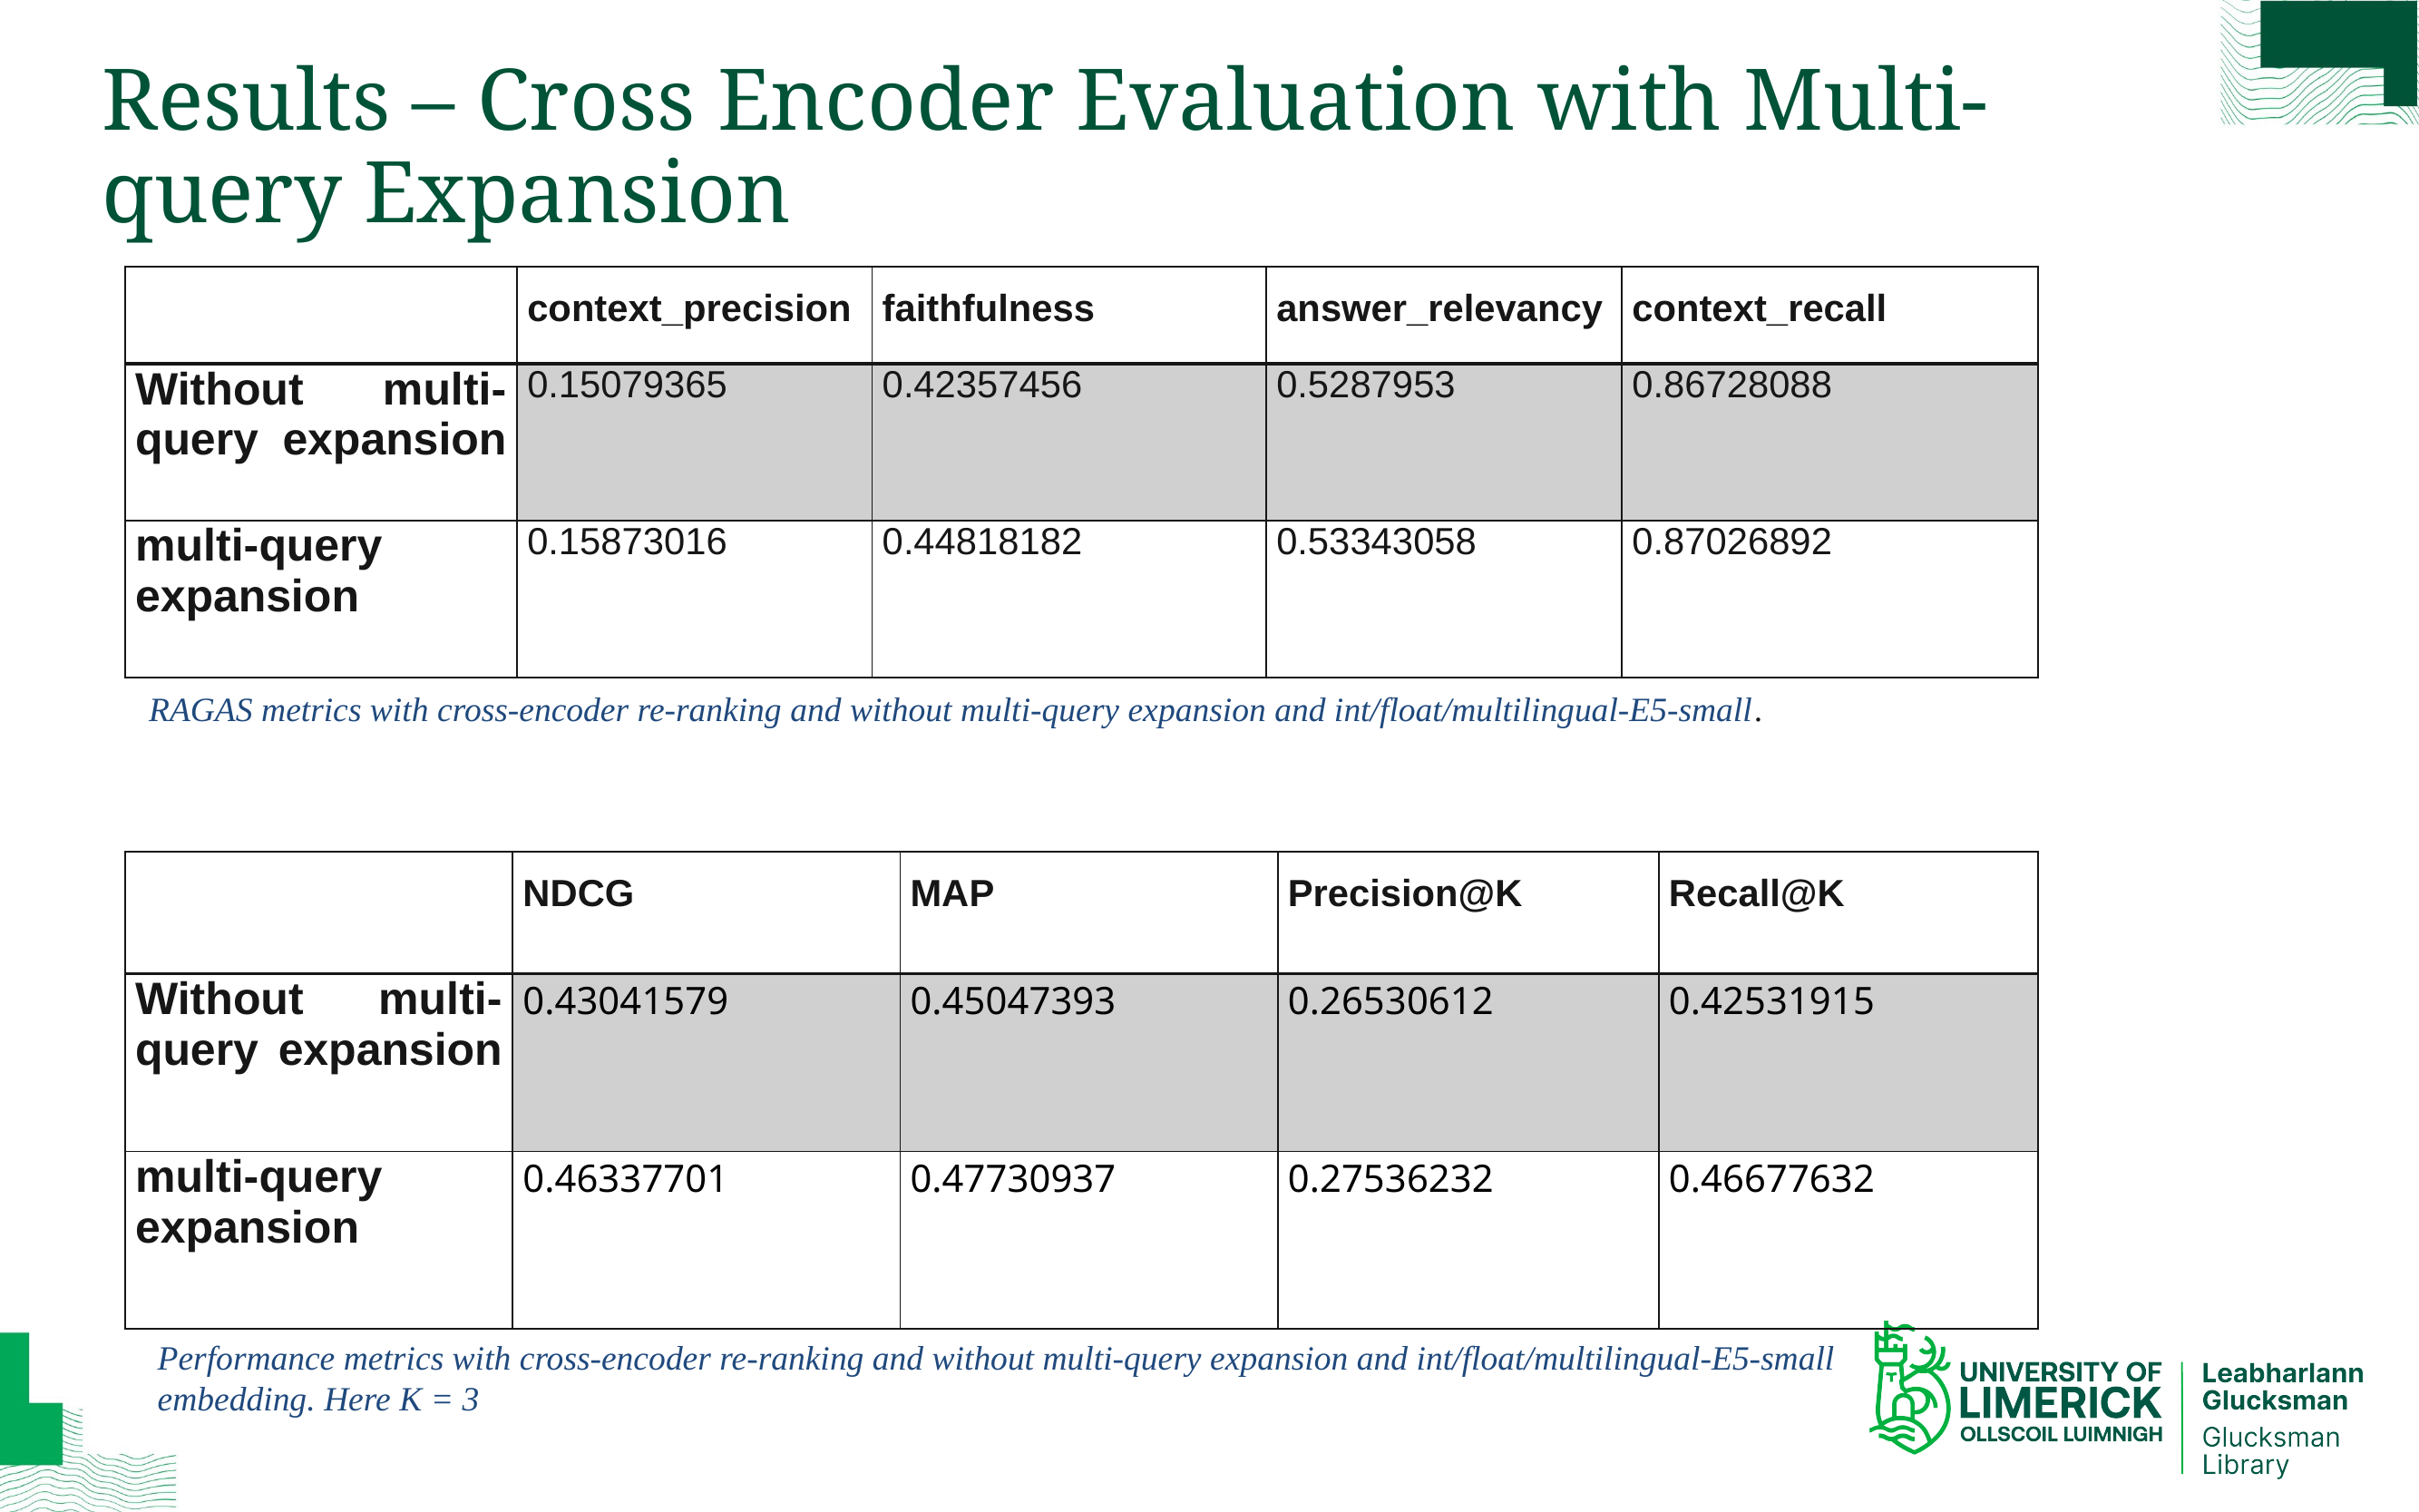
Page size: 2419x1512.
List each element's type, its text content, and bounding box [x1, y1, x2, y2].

table_cell 0.43041579 [513, 975, 900, 1151]
title Results – Cross Encoder Evaluation with Multi-query Expansion [88, 50, 2176, 206]
table_cell multi-query expansion [126, 1152, 512, 1328]
table_cell 0.86728088 [1623, 366, 2037, 520]
table_cell 0.26530612 [1279, 975, 1658, 1151]
table_cell Without multi-query expansion [126, 975, 512, 1151]
table_cell 0.42531915 [1660, 975, 2037, 1151]
table_cell 0.53343058 [1267, 522, 1621, 668]
table_cell 0.45047393 [901, 975, 1277, 1151]
table_cell 0.46337701 [513, 1152, 900, 1328]
table_header MAP [901, 853, 1277, 972]
table_header NDCG [513, 853, 900, 972]
table_header context_precision [518, 268, 872, 362]
table_cell 0.42357456 [873, 366, 1265, 520]
table_header context_recall [1623, 268, 2037, 362]
table_cell 0.46677632 [1660, 1152, 2037, 1328]
table_cell 0.47730937 [901, 1152, 1277, 1328]
table_cell multi-query expansion [126, 522, 516, 677]
table_header faithfulness [873, 268, 1265, 362]
table_cell 0.87026892 [1623, 522, 2037, 677]
table_header Precision@K [1279, 853, 1658, 972]
table_header answer_relevancy [1267, 268, 1621, 362]
table_header [126, 853, 512, 972]
table_cell Without multi-query expansion [126, 366, 516, 520]
table_header [126, 268, 516, 362]
table_cell 0.15873016 [518, 522, 872, 668]
table_cell 0.27536232 [1279, 1152, 1658, 1328]
table_cell 0.44818182 [873, 522, 1265, 668]
text_box RAGAS metrics with cross-encoder re-ranking and without multi-query expansion and int/float/multilingual-E5-small. [135, 668, 1790, 738]
table_header Recall@K [1660, 853, 2037, 972]
text_box Performance metrics with cross-encoder re-ranking and without multi-query expansion and int/float/multilingual-E5-small embedding. Here K = 3 [143, 1329, 1923, 1425]
picture [0, 0, 2419, 1512]
table_cell 0.15079365 [518, 366, 872, 520]
table_cell 0.5287953 [1267, 366, 1621, 520]
